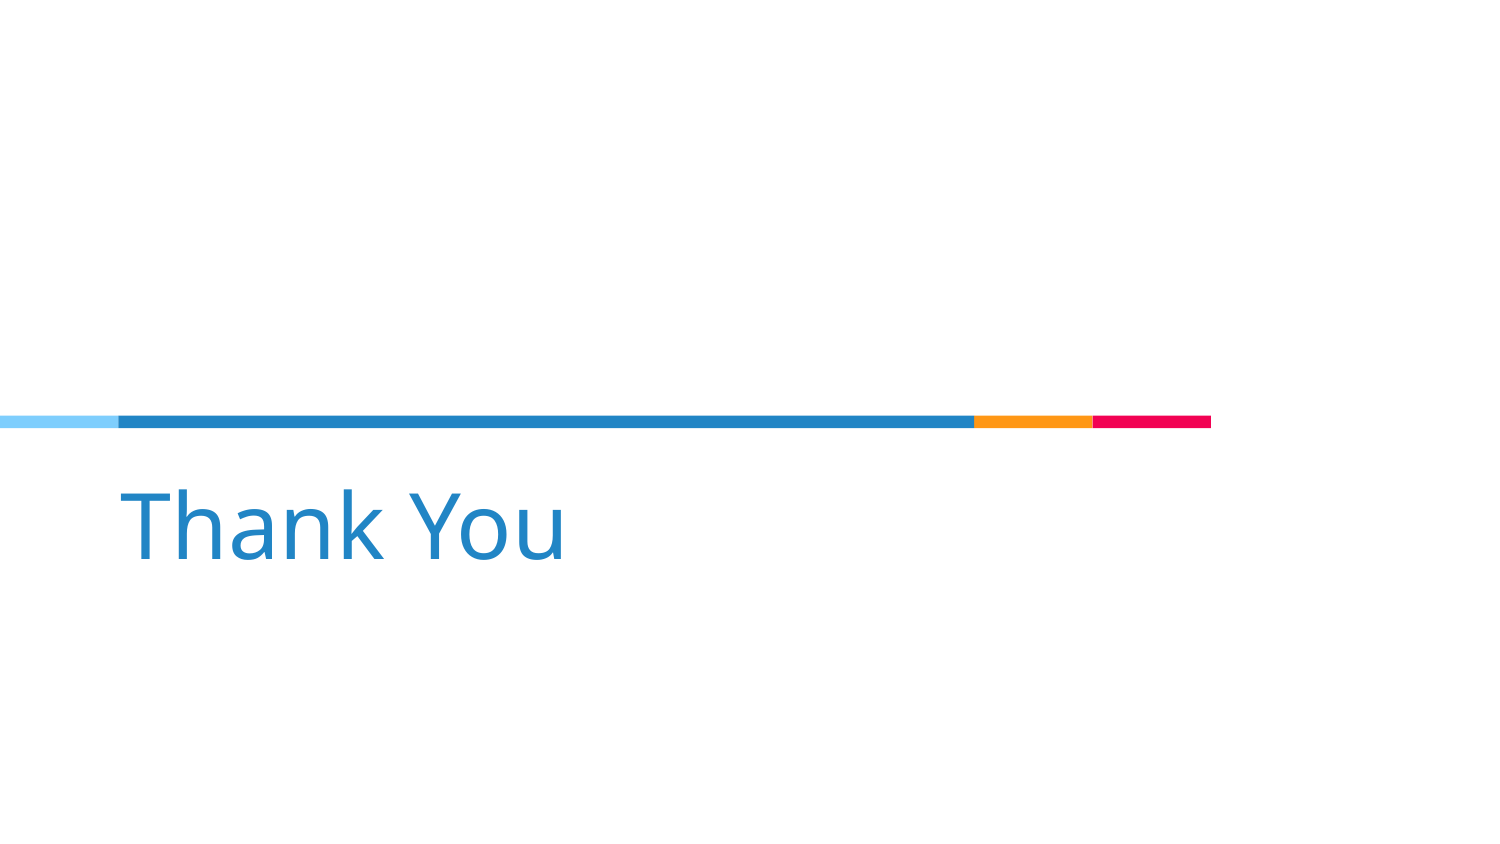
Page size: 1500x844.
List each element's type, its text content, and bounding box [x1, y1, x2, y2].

title Thank You [105, 452, 1212, 644]
